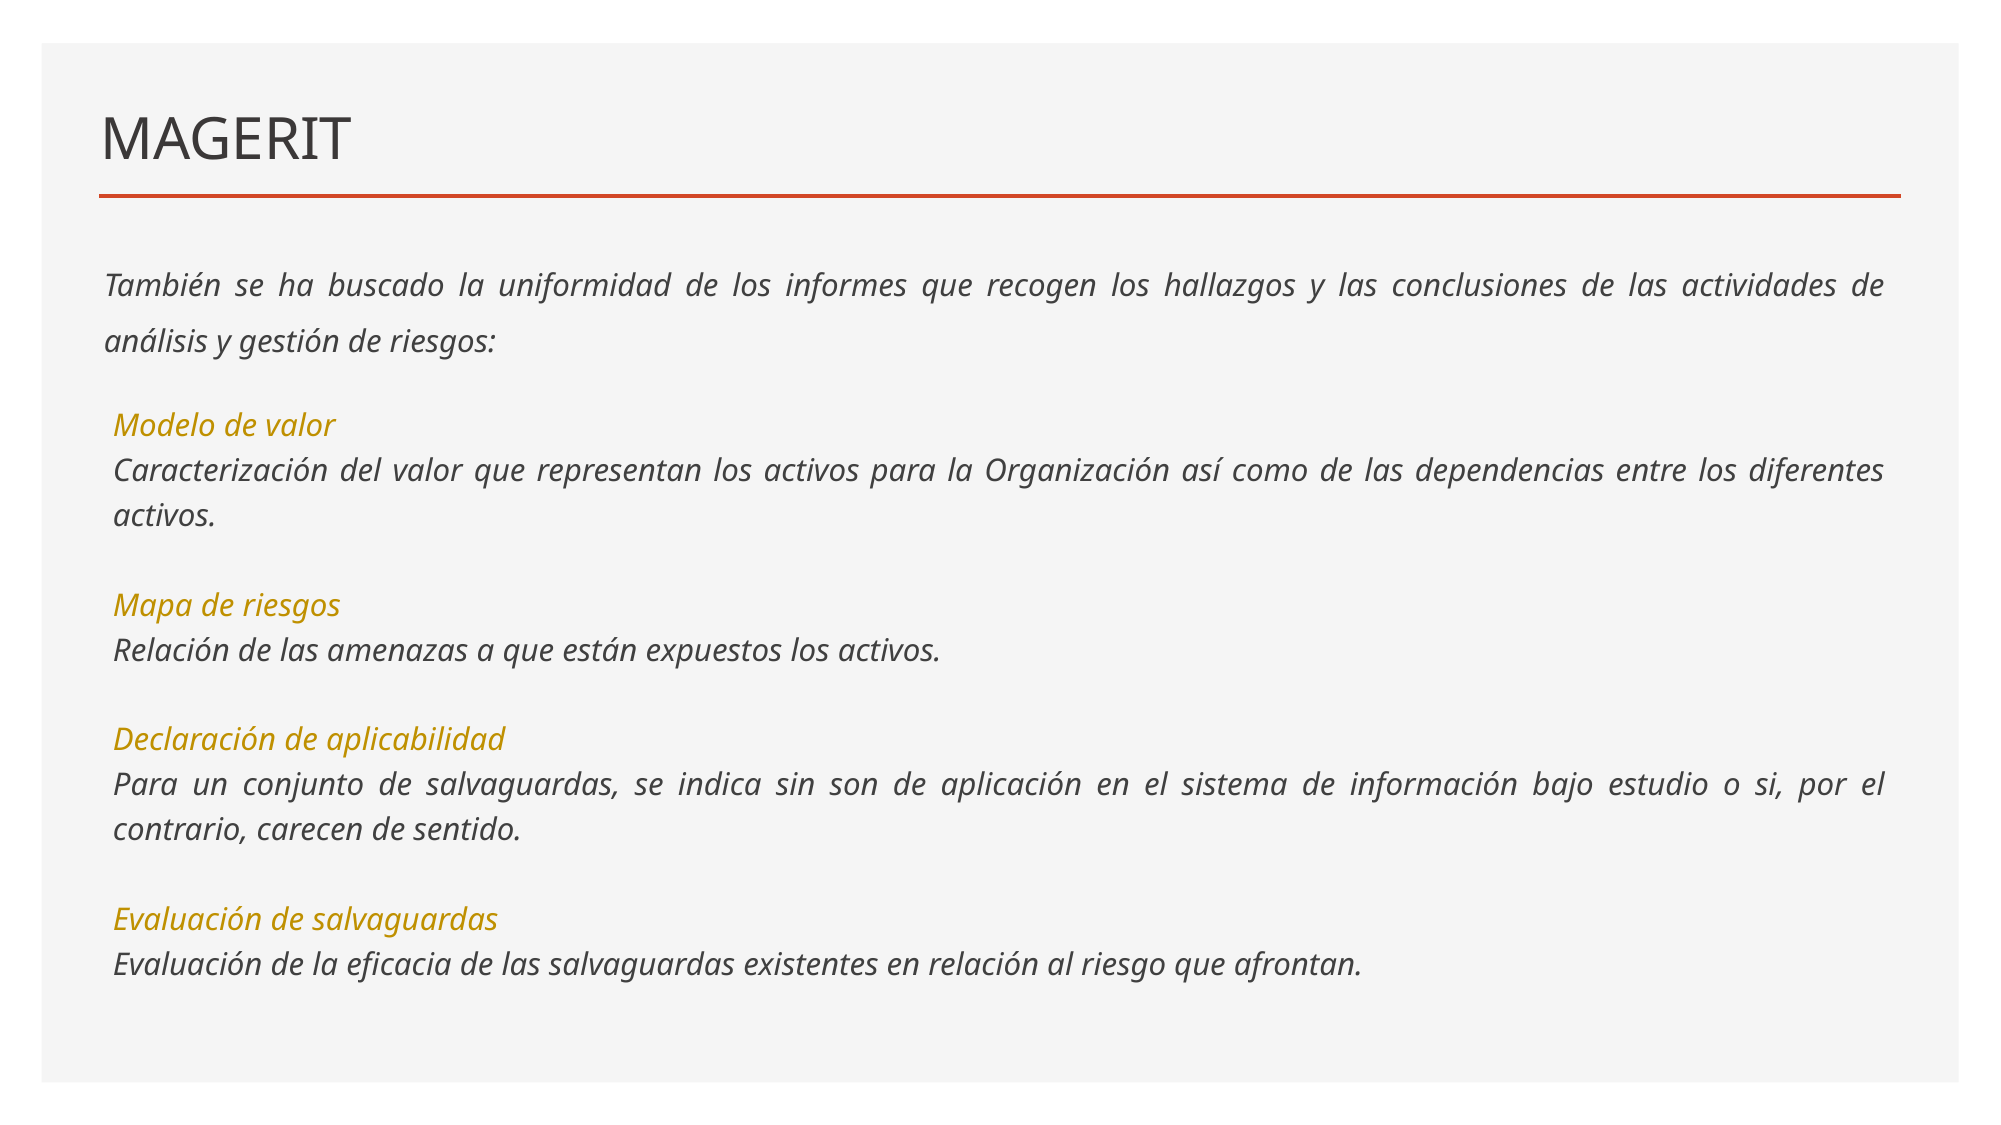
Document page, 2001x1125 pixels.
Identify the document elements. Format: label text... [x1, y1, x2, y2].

text_box También se ha buscado la uniformidad de los informes que recogen los hallazgos y las conclusiones de las actividades de análisis y gestión de riesgos: [88, 238, 1902, 419]
text_box Modelo de valor Caracterización del valor que representan los activos para la Organización así como de las dependencias entre los diferentes activos. Mapa de riesgos Relación de las amenazas a que están expuestos los activos. Declaración de aplicabilidad Para un conjunto de salvaguardas, se indica sin son de aplicación en el sistema de información bajo estudio o si, por el contrario, carecen de sentido. Evaluación de salvaguardas Evaluación de la eficacia de las salvaguardas existentes en relación al riesgo que afrontan. [97, 390, 1902, 1052]
title MAGERIT [85, 73, 1214, 179]
